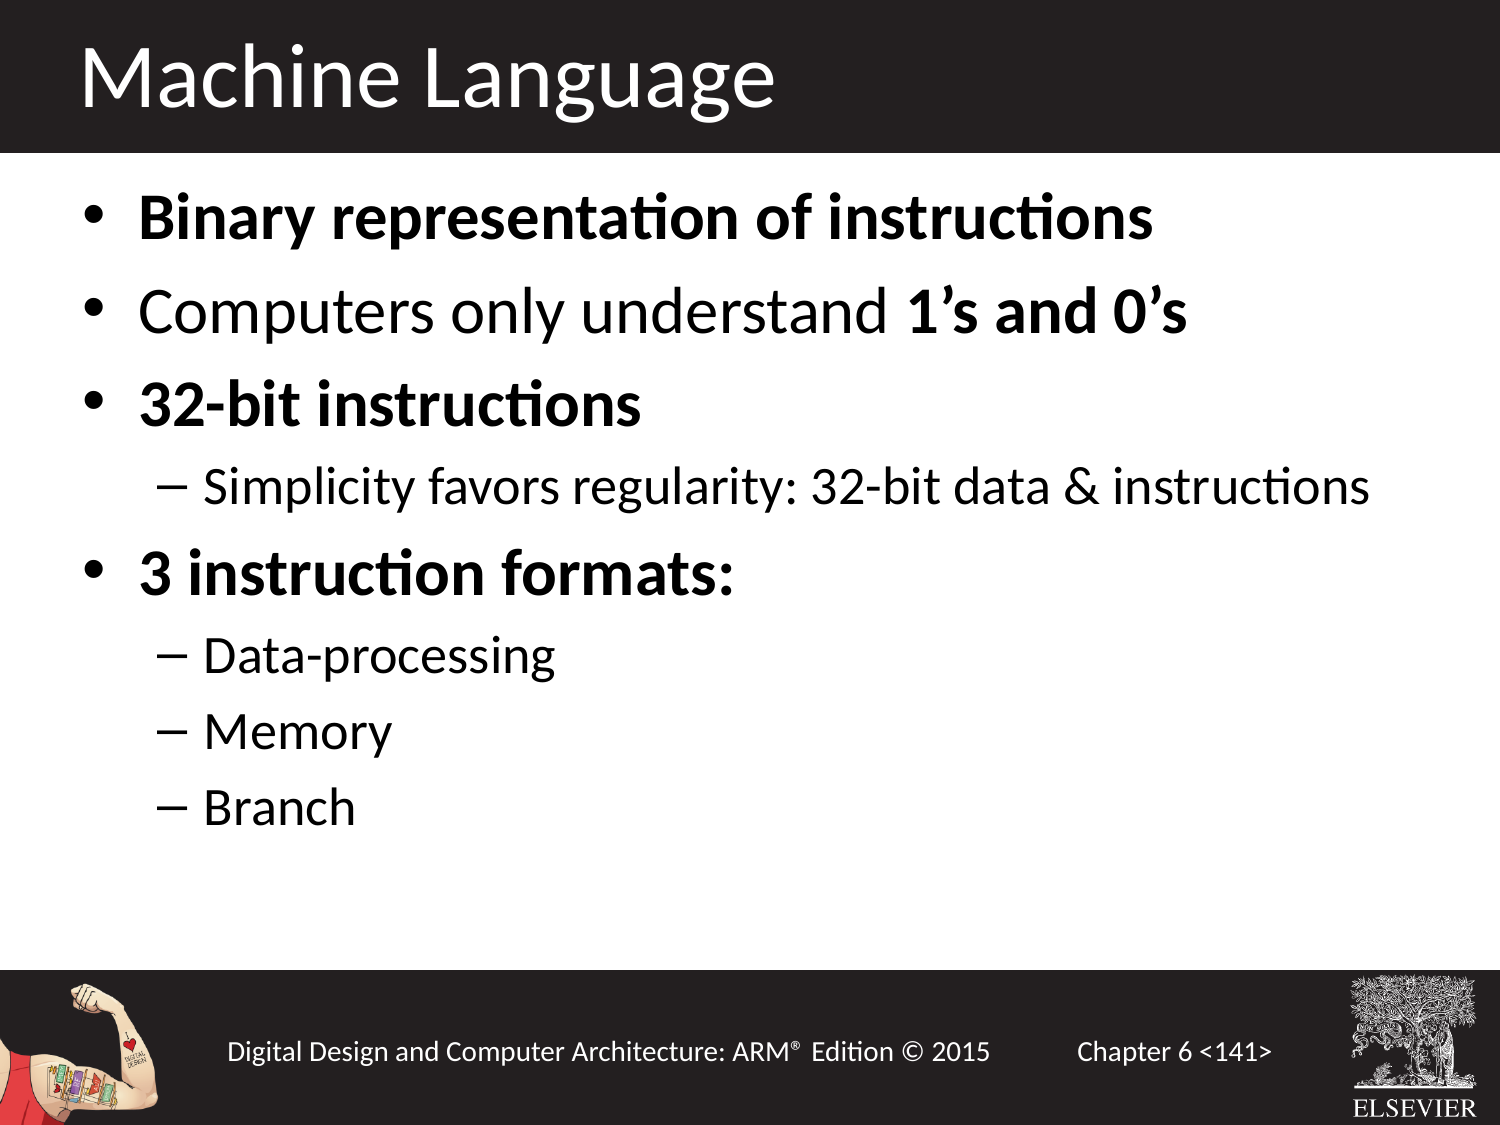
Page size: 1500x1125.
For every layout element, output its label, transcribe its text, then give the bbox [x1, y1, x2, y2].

picture [0, 979, 163, 1125]
list Binary representation of instructions Computers only understand 1’s and 0’s 32-bit instructions Simplicity favors regularity: 32-bit data & instructions 3 instruction formats: Data-processing Memory Branch [67, 165, 1412, 1016]
text_box Machine Language [63, 8, 1488, 133]
text_box [112, 200, 1438, 1050]
picture [1350, 974, 1477, 1117]
